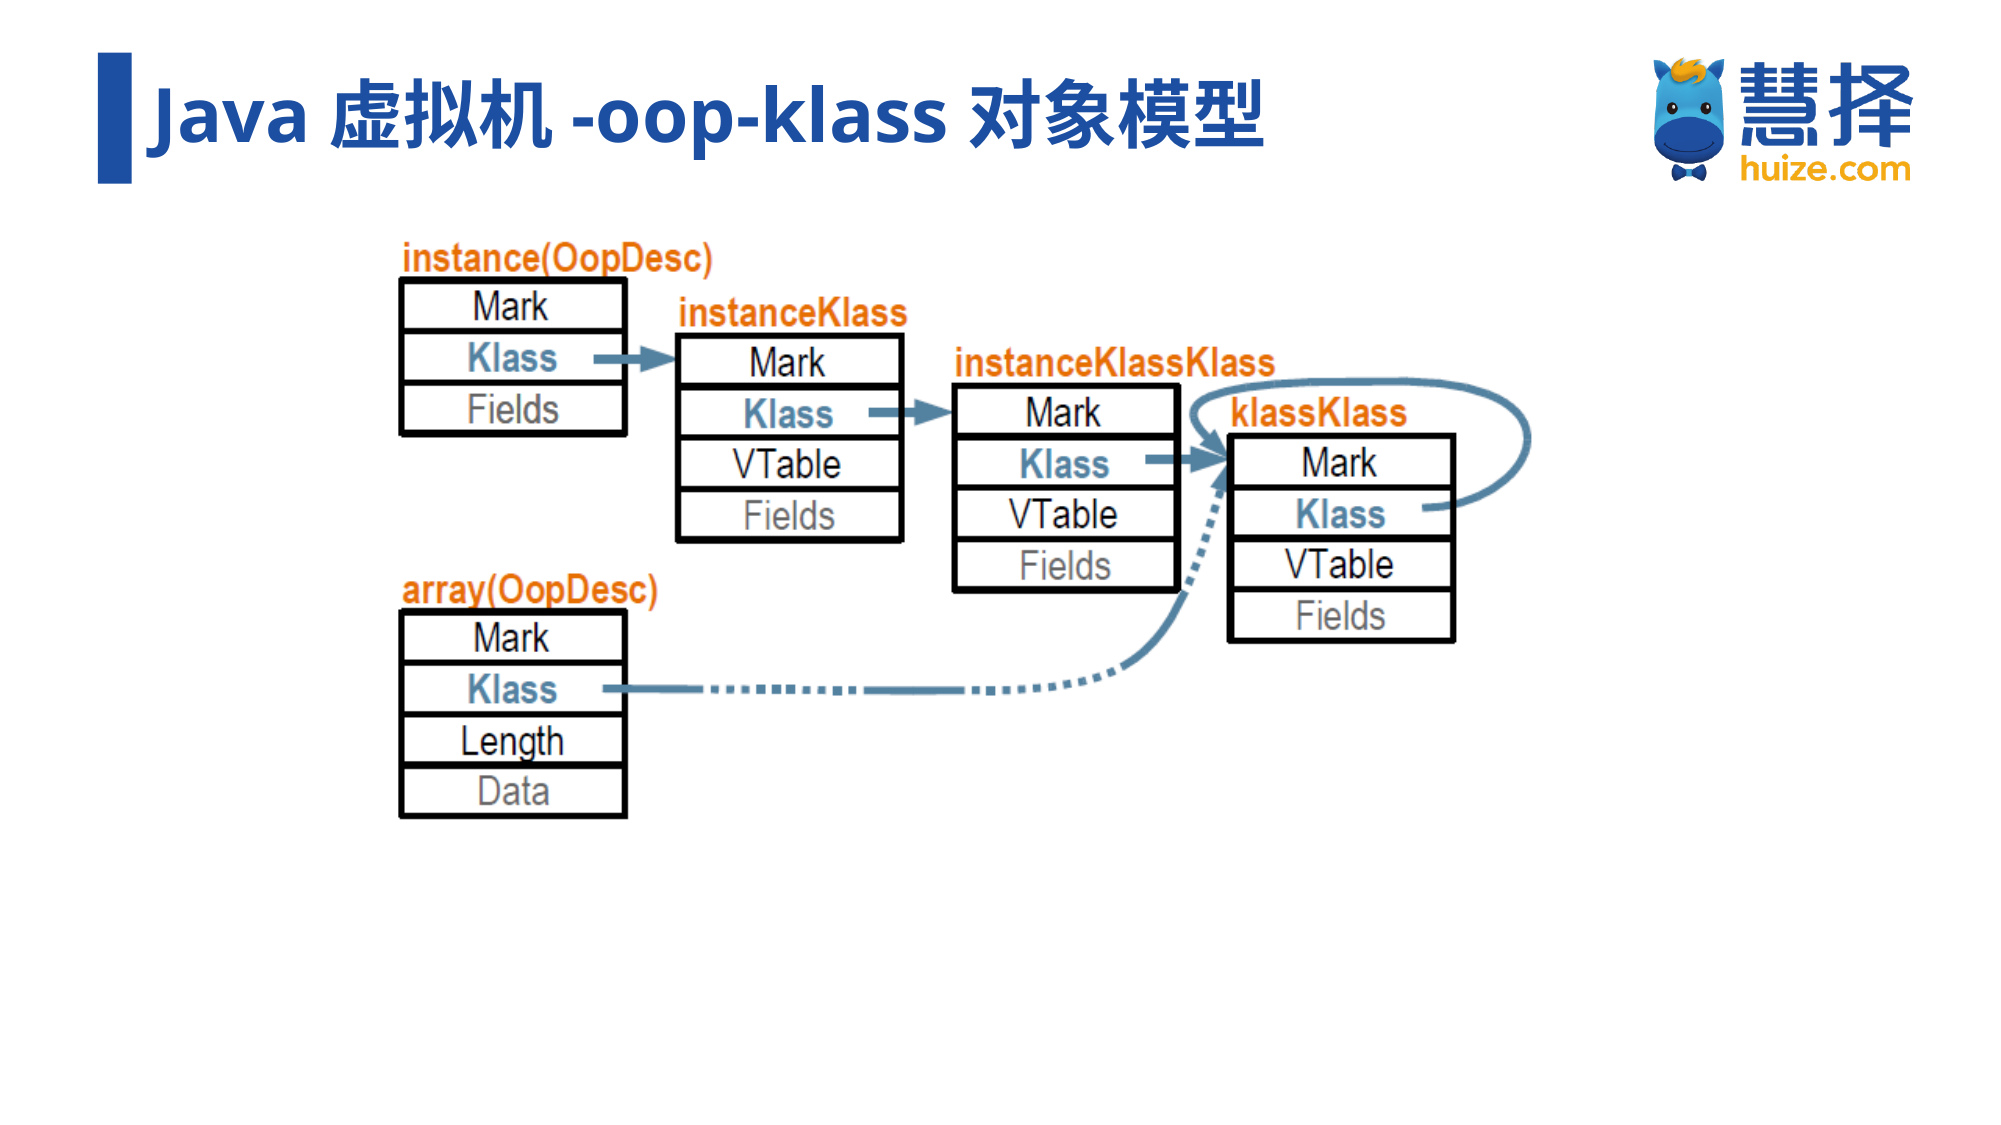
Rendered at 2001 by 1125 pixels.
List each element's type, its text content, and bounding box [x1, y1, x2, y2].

title Java虚拟机-oop-klass对象模型 [137, 37, 1863, 199]
picture [1637, 0, 1929, 264]
picture [372, 225, 1566, 871]
